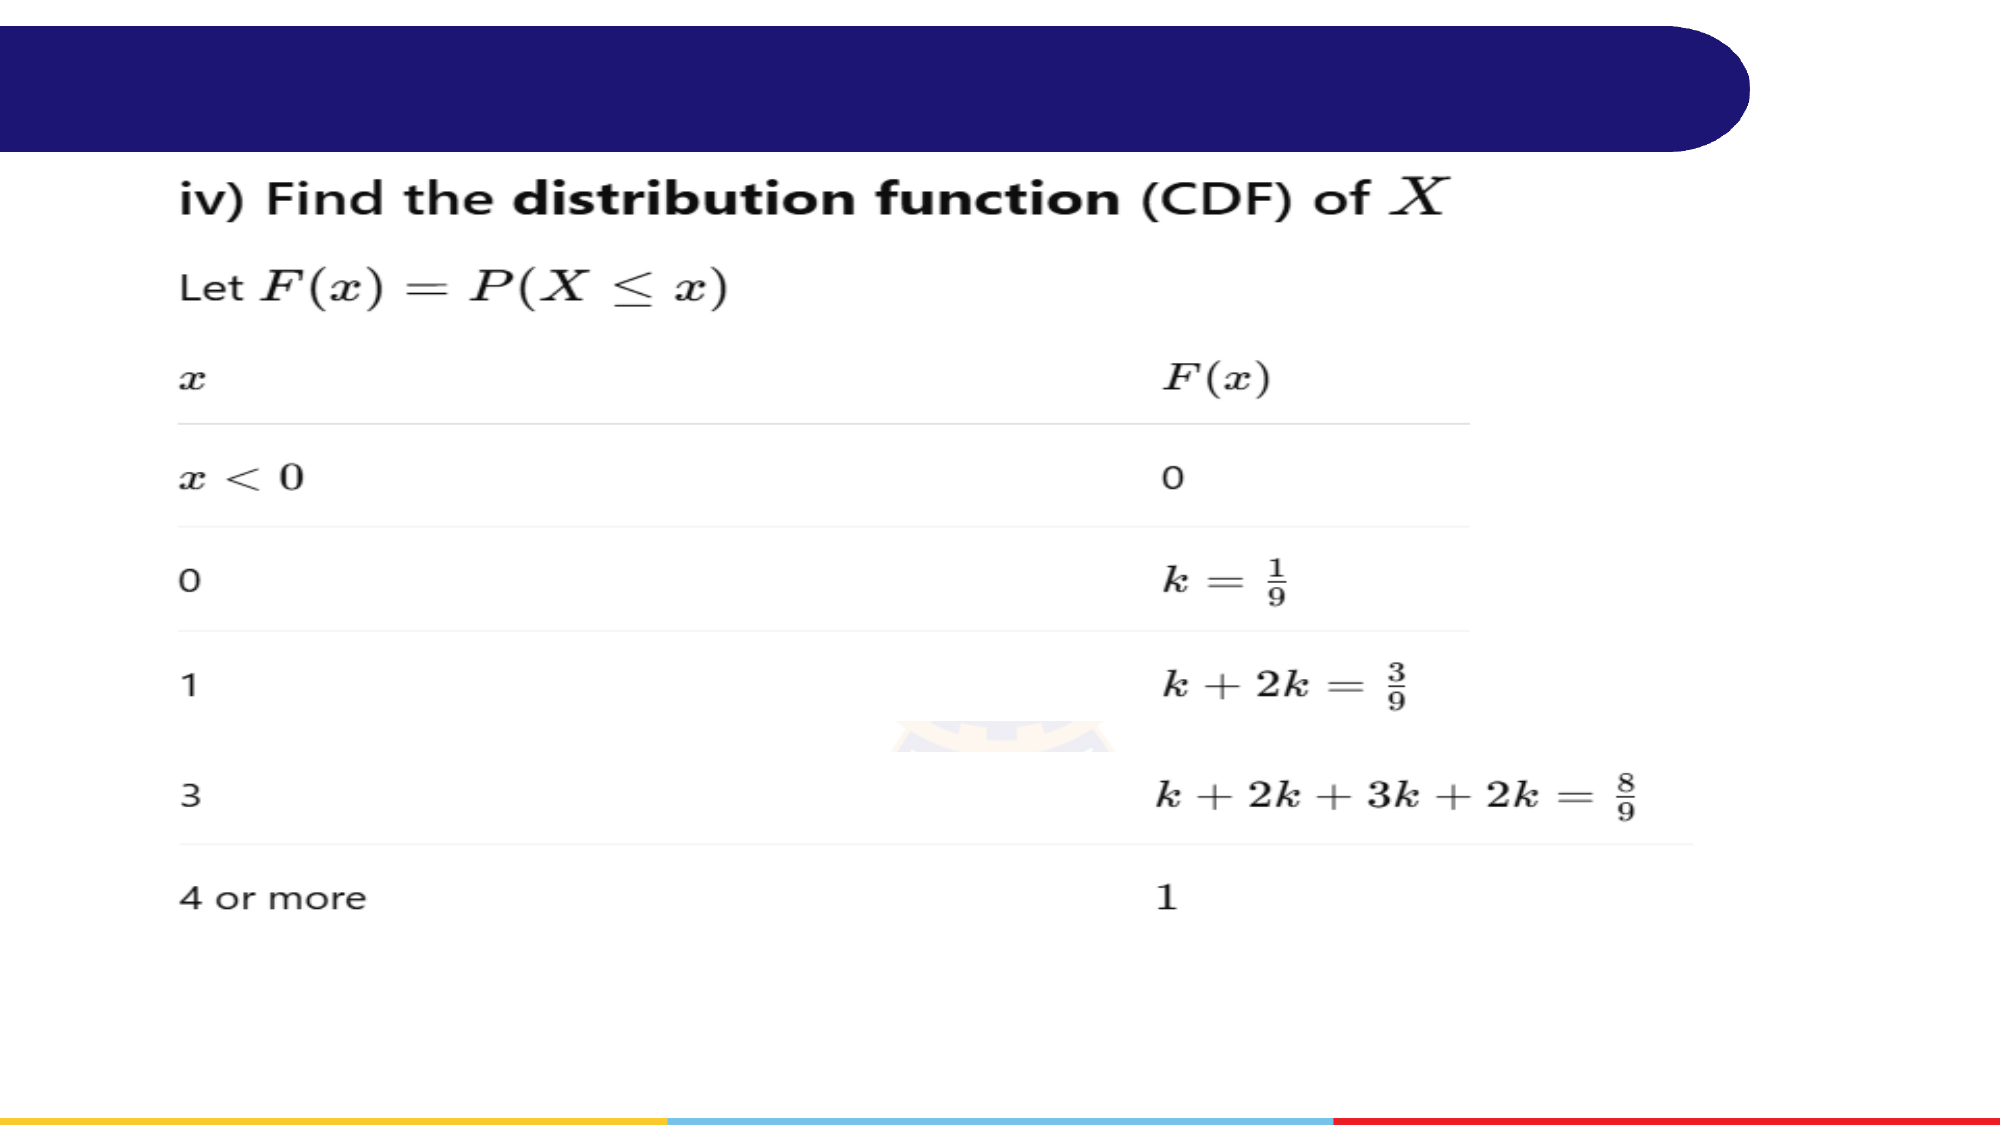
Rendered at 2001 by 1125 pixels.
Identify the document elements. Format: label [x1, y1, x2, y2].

picture [141, 158, 1470, 721]
picture [0, 26, 1750, 152]
picture [141, 752, 1693, 938]
picture [0, 1118, 2000, 1125]
